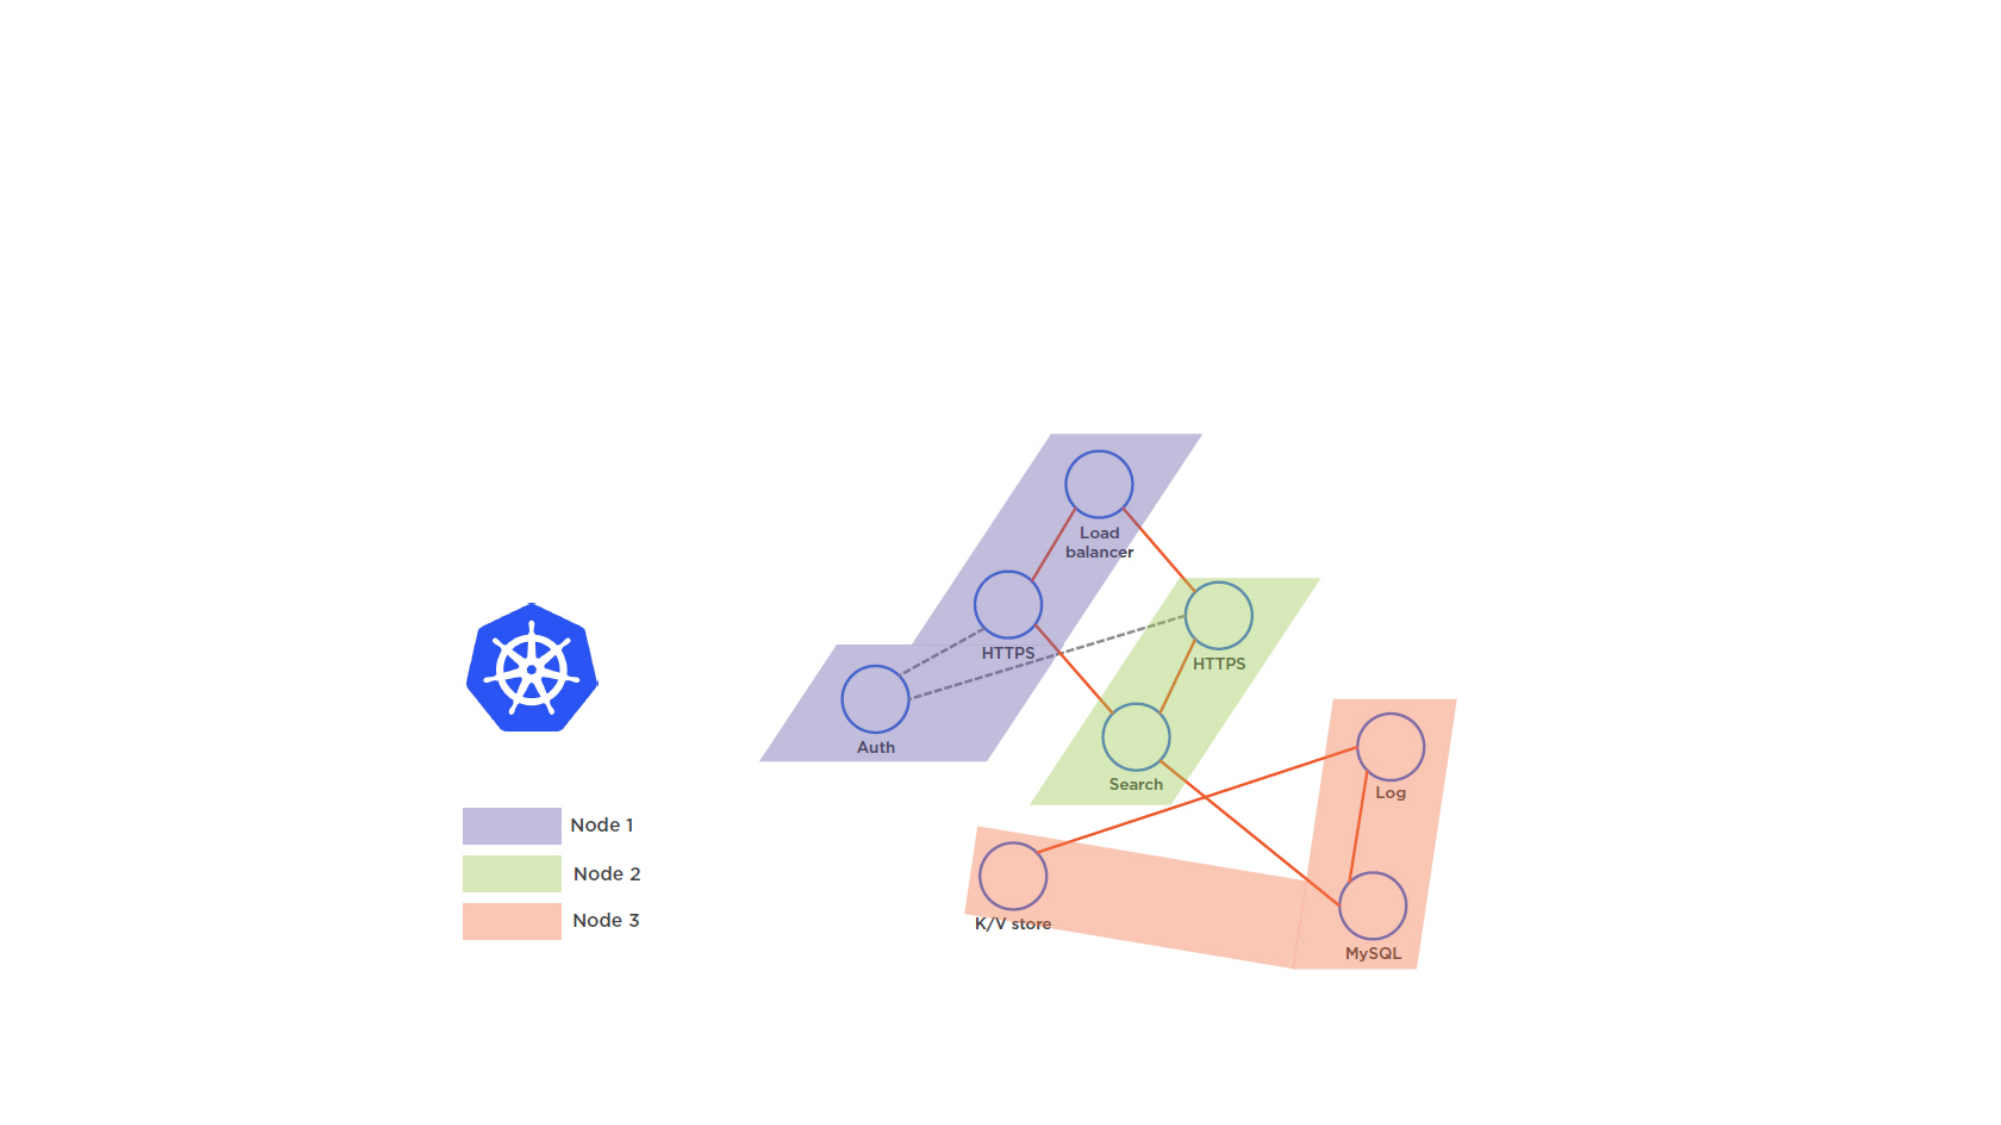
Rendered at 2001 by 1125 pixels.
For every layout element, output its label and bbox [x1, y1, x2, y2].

picture [364, 299, 1636, 1014]
